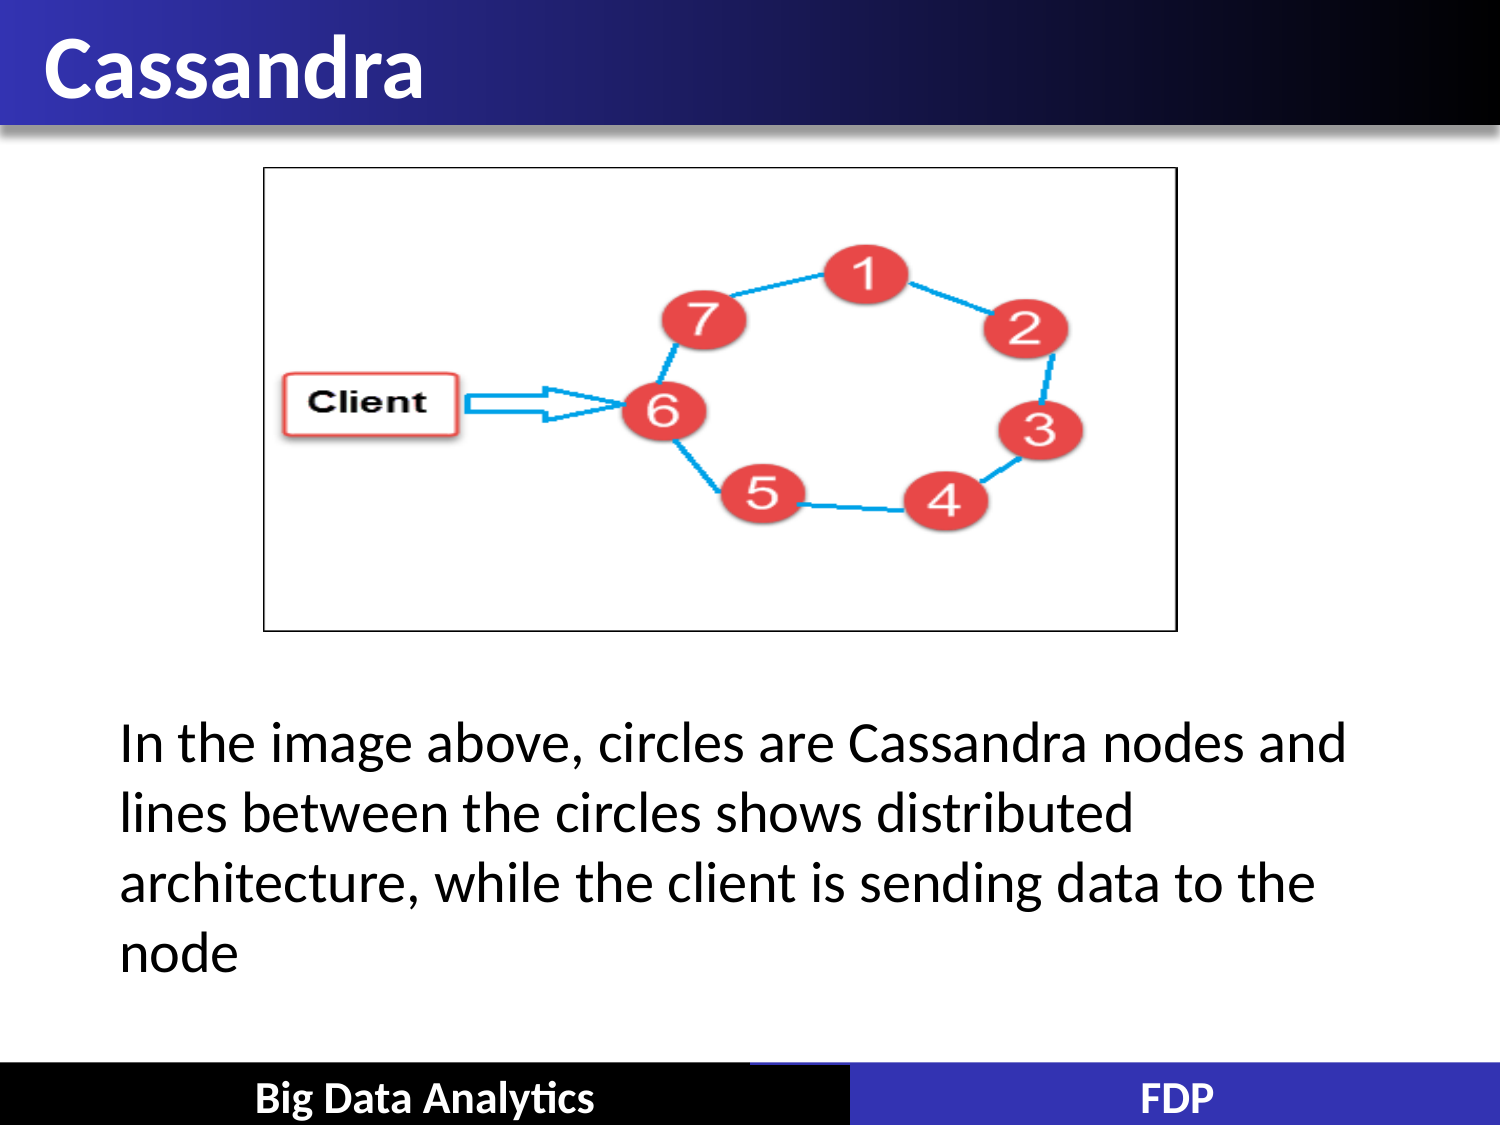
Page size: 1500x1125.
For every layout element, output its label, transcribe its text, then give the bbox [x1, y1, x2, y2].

text_box In the image above, circles are Cassandra nodes and lines between the circles shows distributed architecture, while the client is sending data to the node [104, 696, 1394, 992]
title Cassandra [0, 0, 1171, 126]
text_box Big Data Analytics [0, 1065, 850, 1125]
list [263, 166, 1178, 633]
text_box FDP [854, 1065, 1500, 1125]
